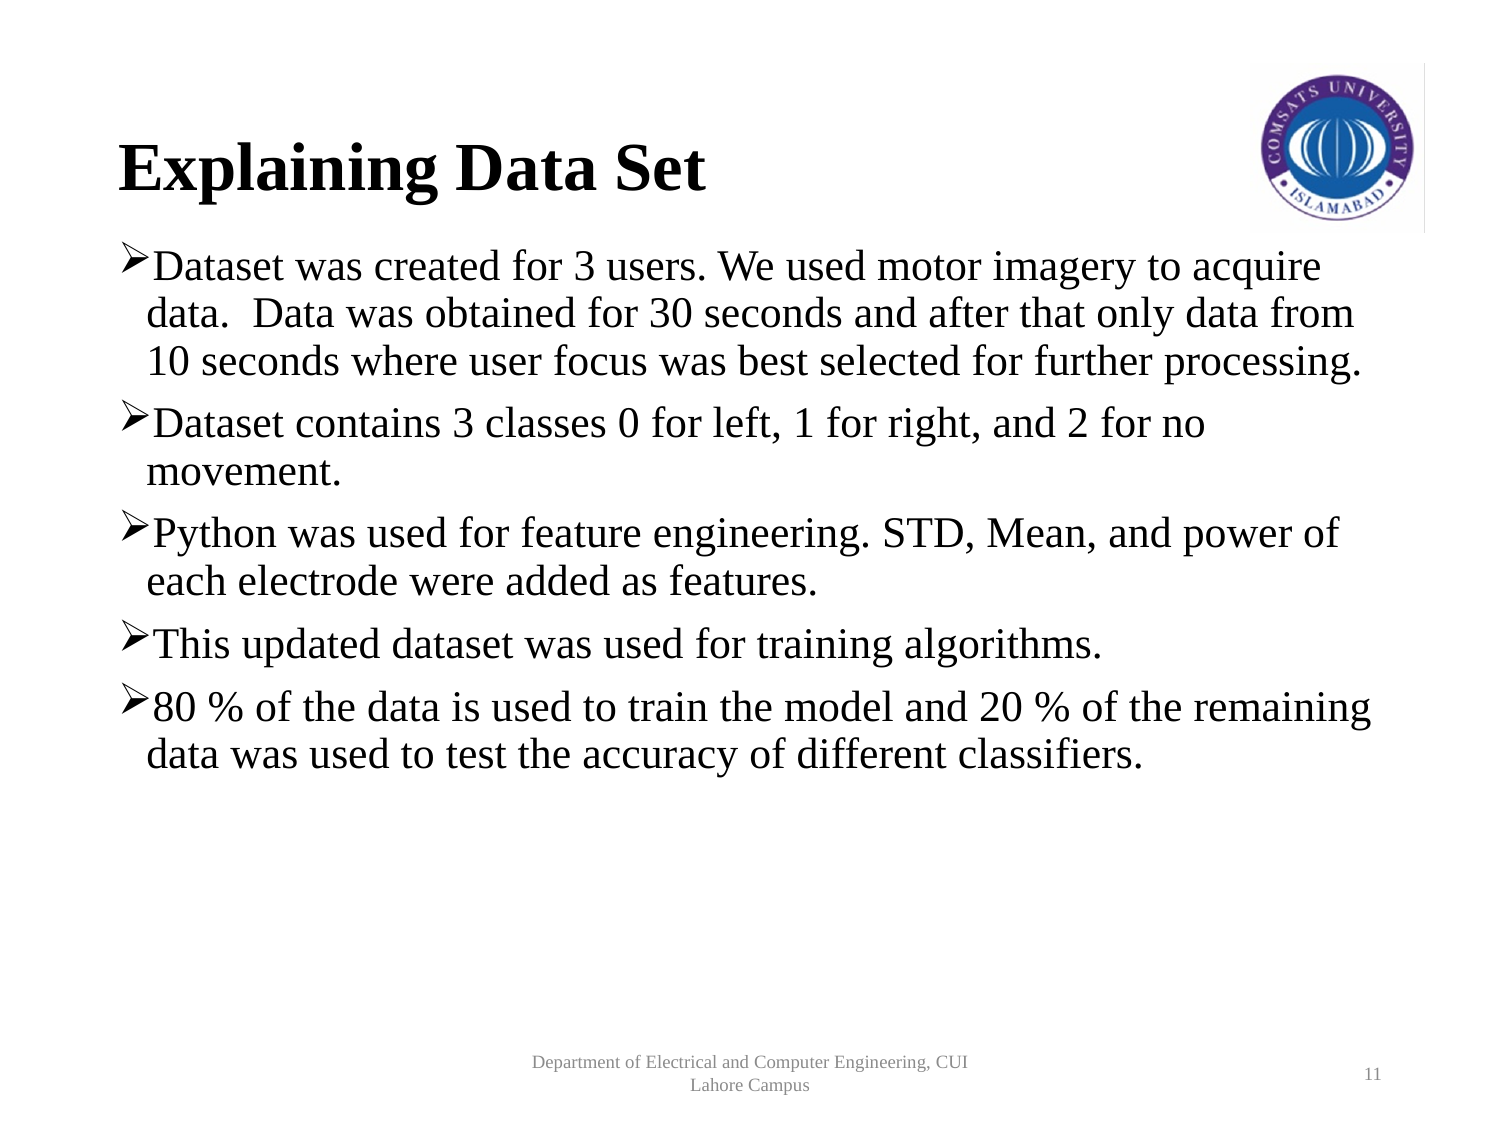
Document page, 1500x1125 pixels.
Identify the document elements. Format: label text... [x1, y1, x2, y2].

picture [1249, 62, 1425, 233]
list Dataset was created for 3 users. We used motor imagery to acquire data. Data was obtained for 30 seconds and after that only data from 10 seconds where user focus was best selected for further processing. Dataset contains 3 classes 0 for left, 1 for right, and 2 for no movement. Python was used for feature engineering. STD, Mean, and power of each electrode were added as features. This updated dataset was used for training algorithms. 80 % of the data is used to train the model and 20 % of the remaining data was used to test the accuracy of different classifiers. [103, 235, 1397, 1014]
title Explaining Data Set [103, 59, 1397, 235]
slide_number 11 [1059, 1042, 1397, 1103]
footer Department of Electrical and Computer Engineering, CUI Lahore Campus [496, 1042, 1004, 1103]
